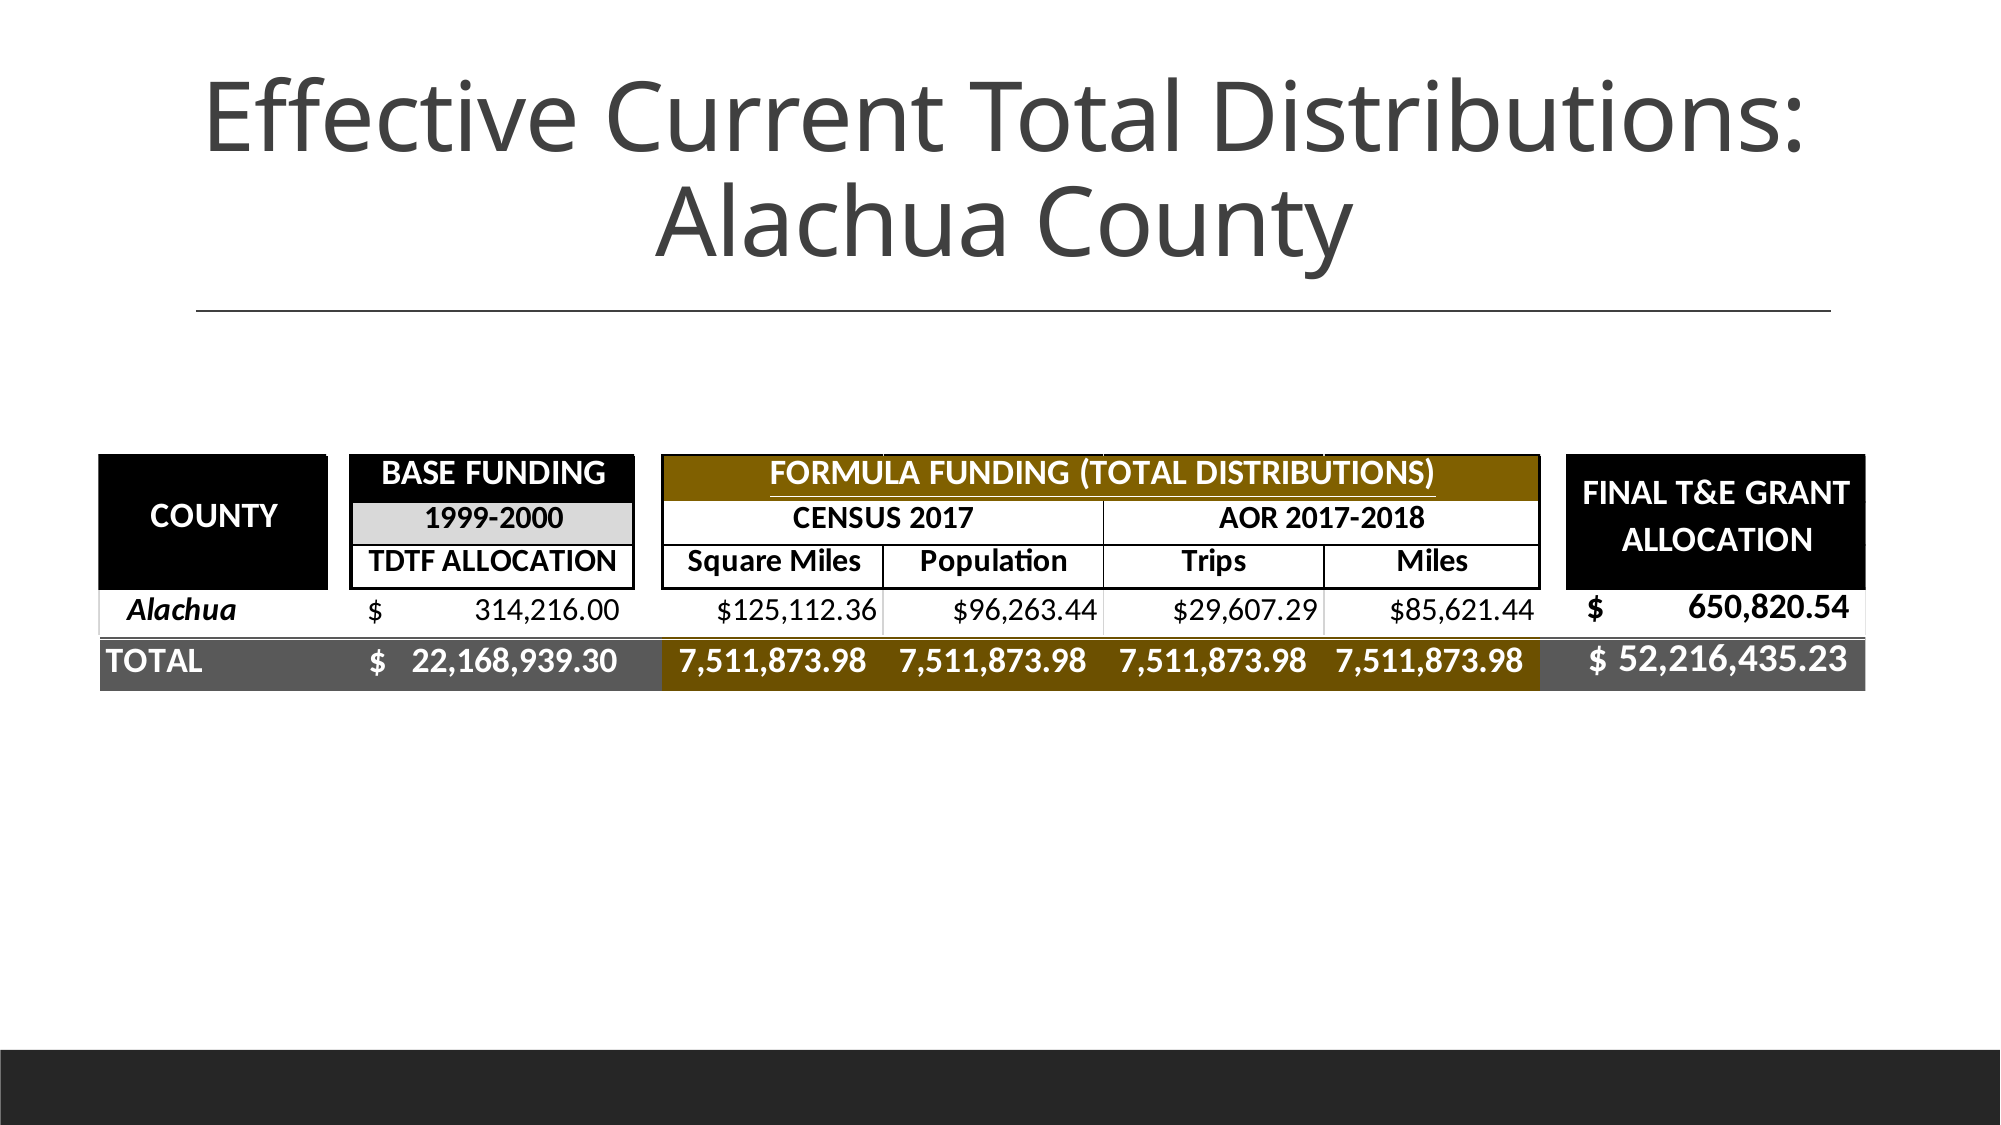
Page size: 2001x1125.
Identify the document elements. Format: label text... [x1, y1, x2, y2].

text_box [97, 453, 1868, 693]
title Effective Current Total Distributions: Alachua County [180, 47, 1830, 285]
